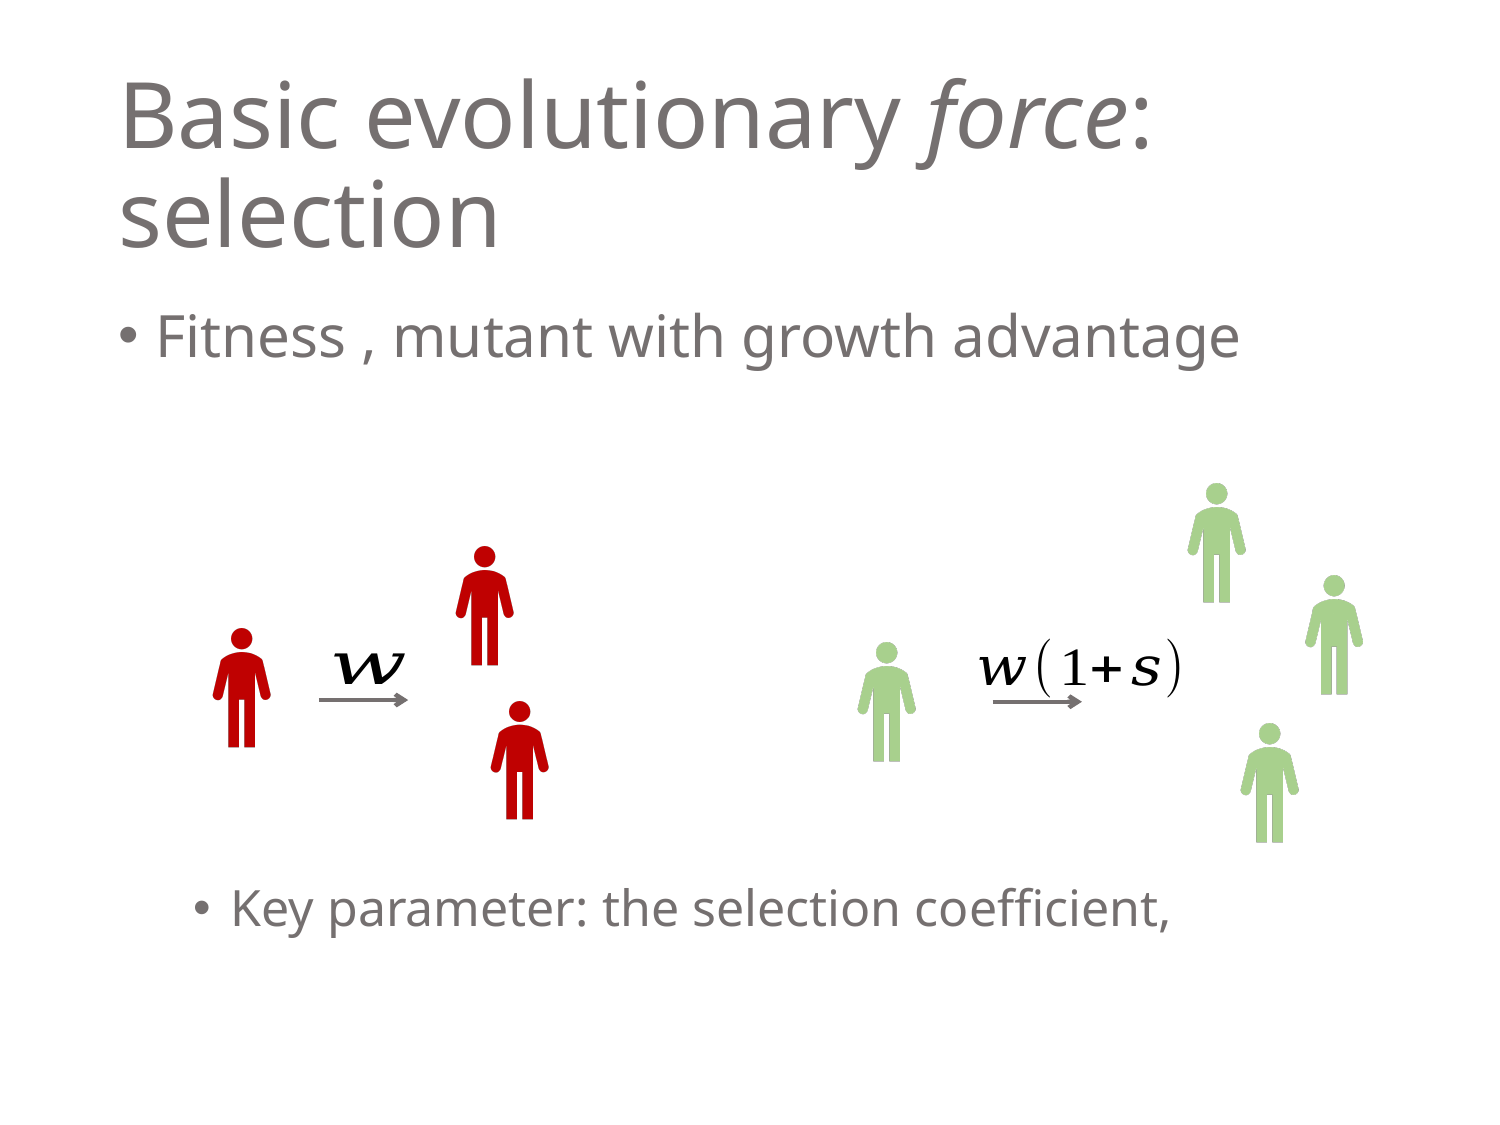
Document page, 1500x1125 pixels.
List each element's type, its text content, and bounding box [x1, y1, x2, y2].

title Basic evolutionary force: selection [103, 59, 1397, 278]
picture [421, 542, 548, 669]
picture [1206, 719, 1333, 846]
picture [456, 697, 583, 824]
picture [1153, 479, 1397, 698]
picture [823, 638, 950, 765]
picture [178, 624, 305, 751]
